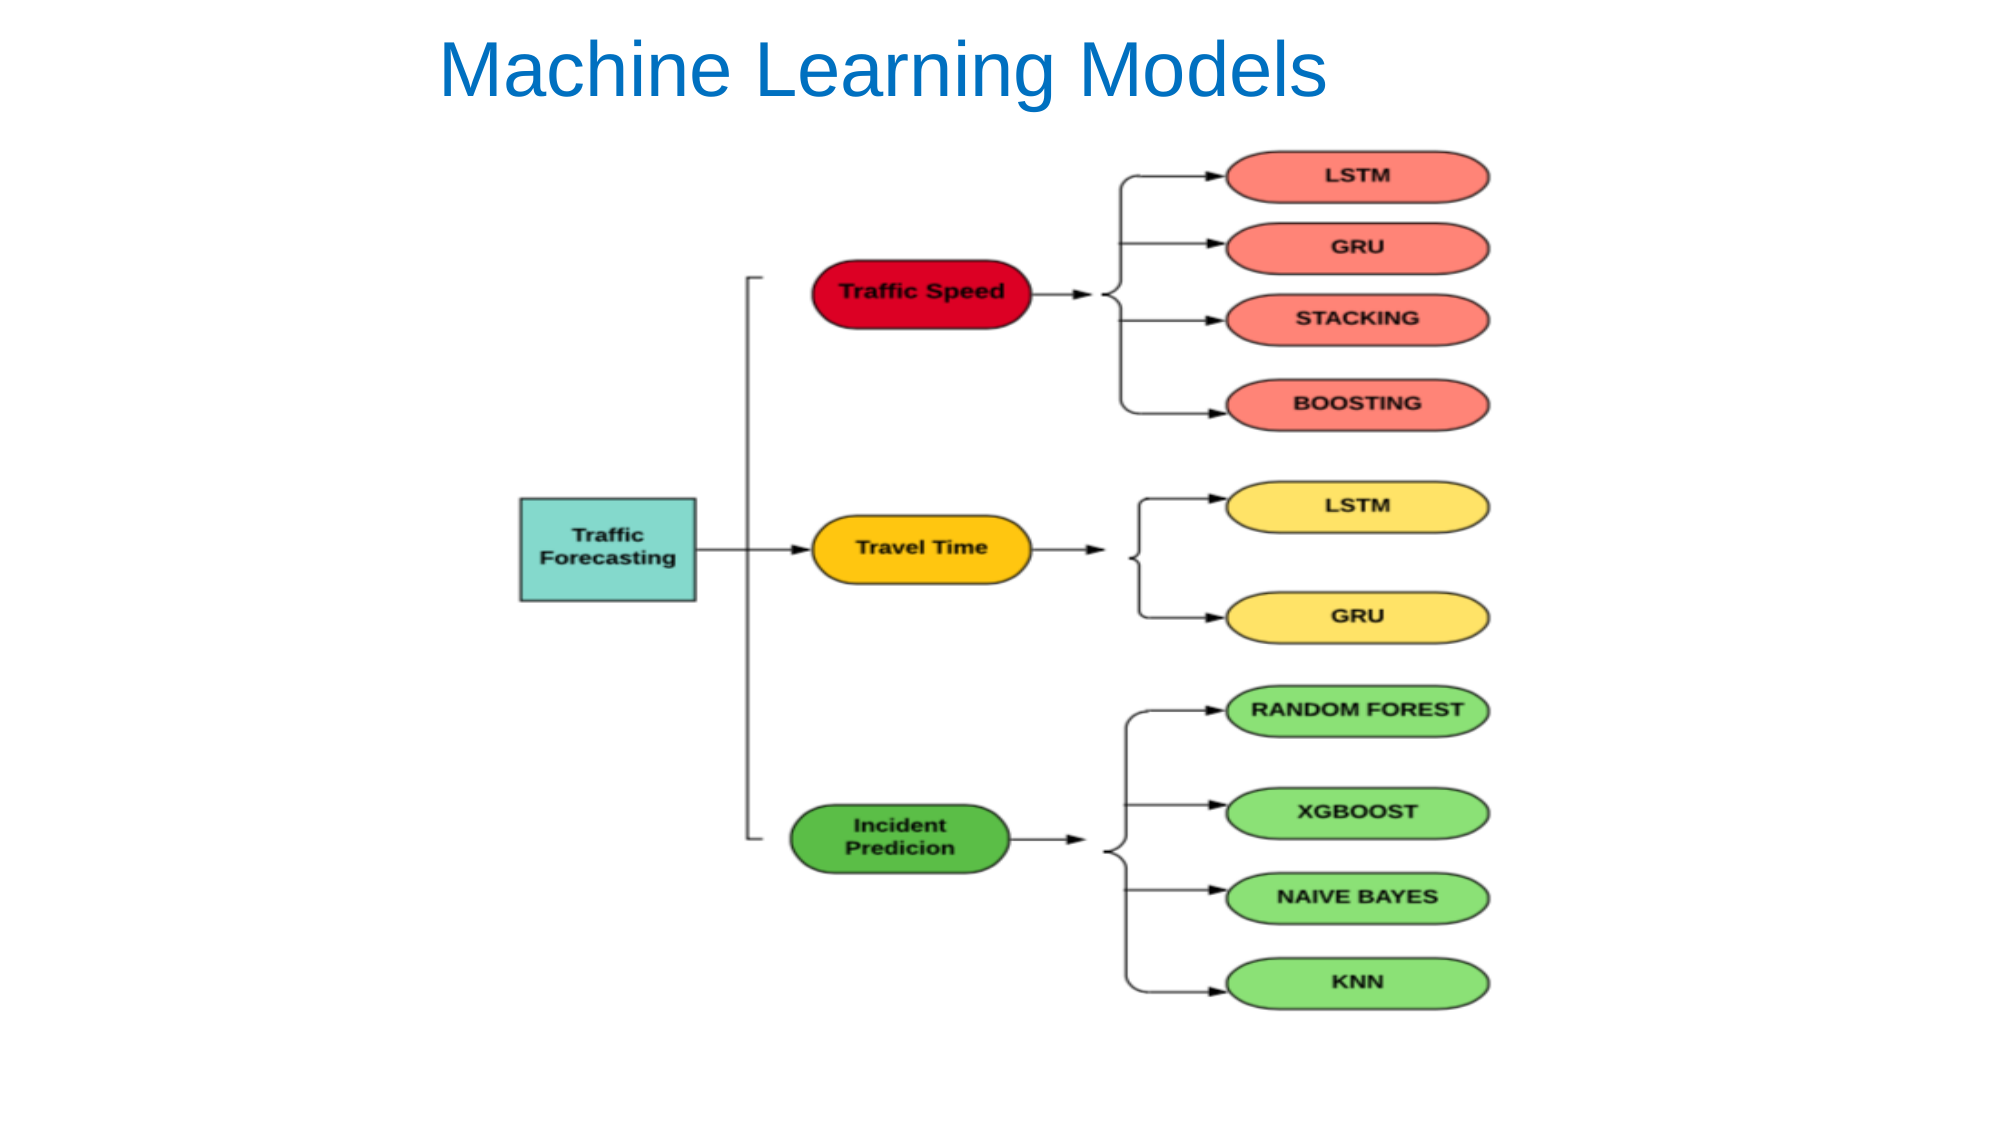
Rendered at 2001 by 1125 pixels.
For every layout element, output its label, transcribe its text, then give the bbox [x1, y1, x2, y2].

title Machine Learning Models [423, 0, 1661, 131]
picture [496, 135, 1653, 1041]
